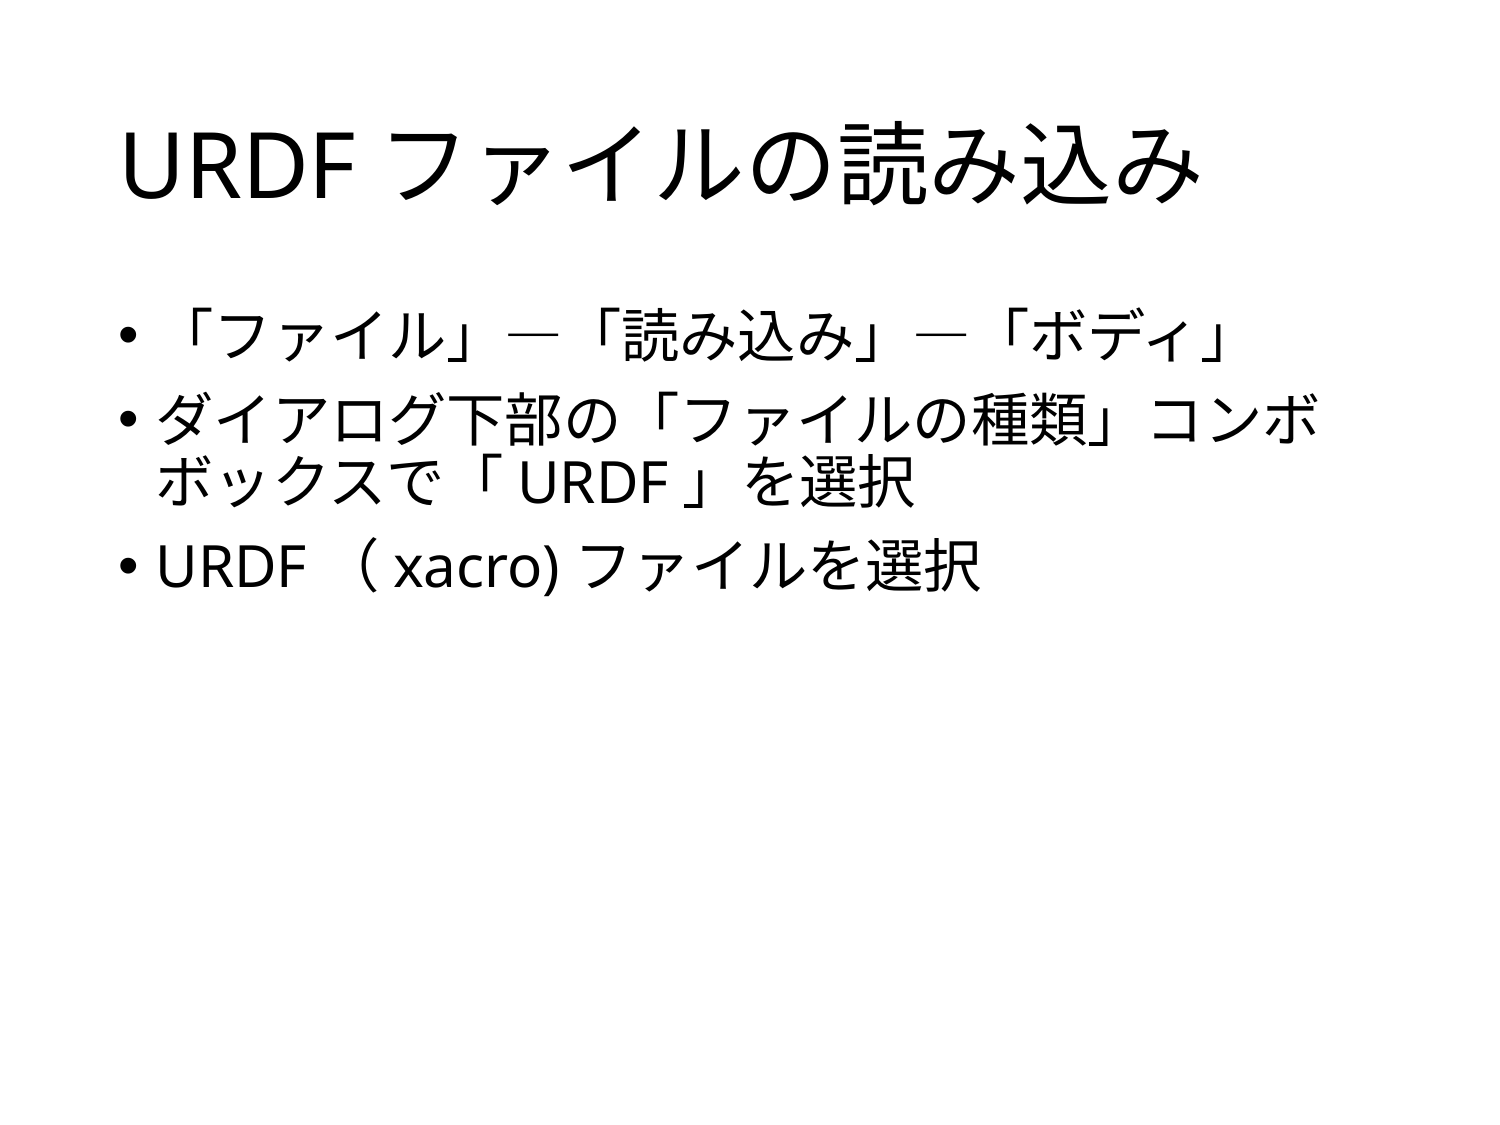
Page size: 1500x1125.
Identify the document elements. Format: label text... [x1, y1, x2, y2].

list 「ファイル」―「読み込み」―「ボディ」 ダイアログ下部の「ファイルの種類」コンボボックスで「URDF」を選択 URDF（xacro)ファイルを選択 [103, 299, 1397, 1014]
title URDFファイルの読み込み [103, 59, 1397, 278]
